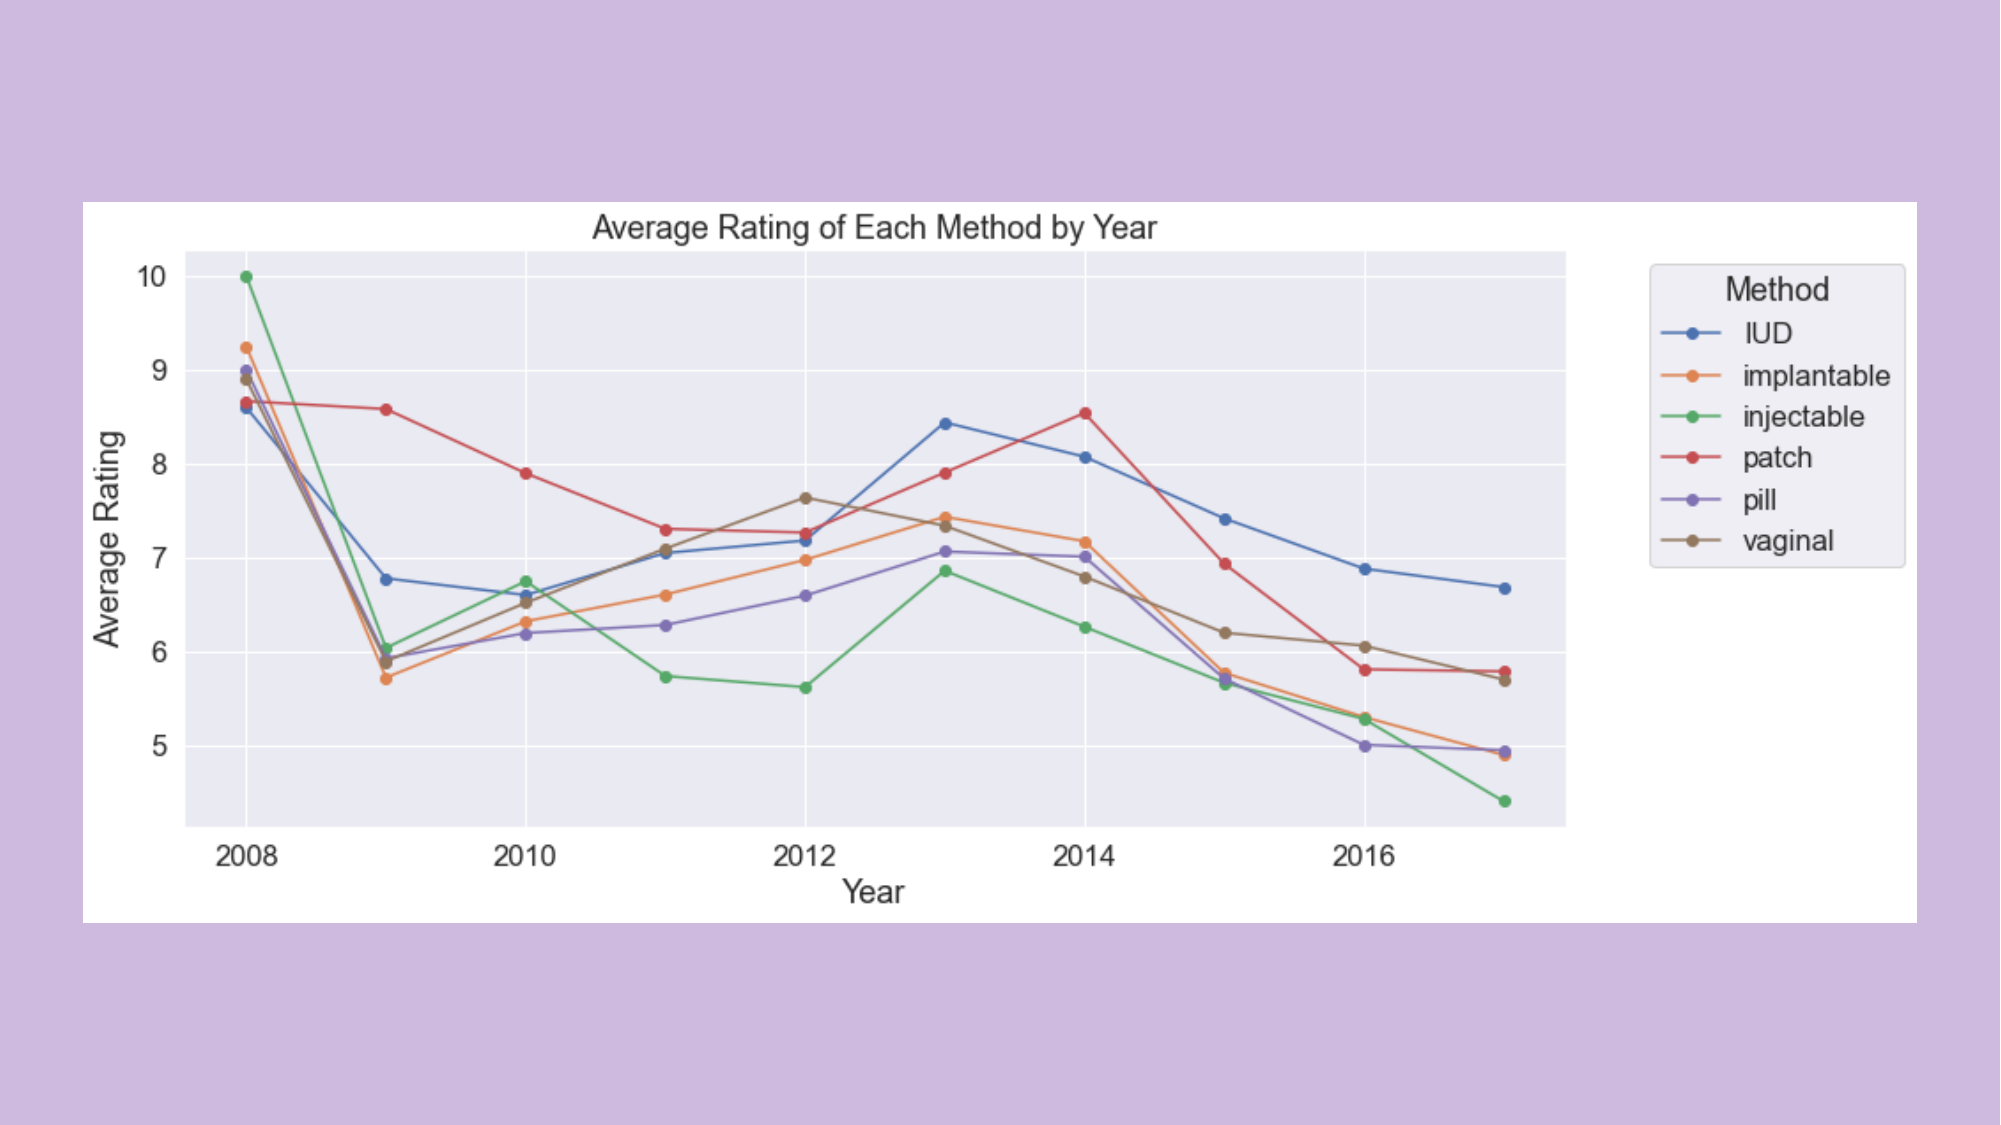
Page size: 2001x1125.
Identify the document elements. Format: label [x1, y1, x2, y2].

picture [83, 202, 1917, 923]
